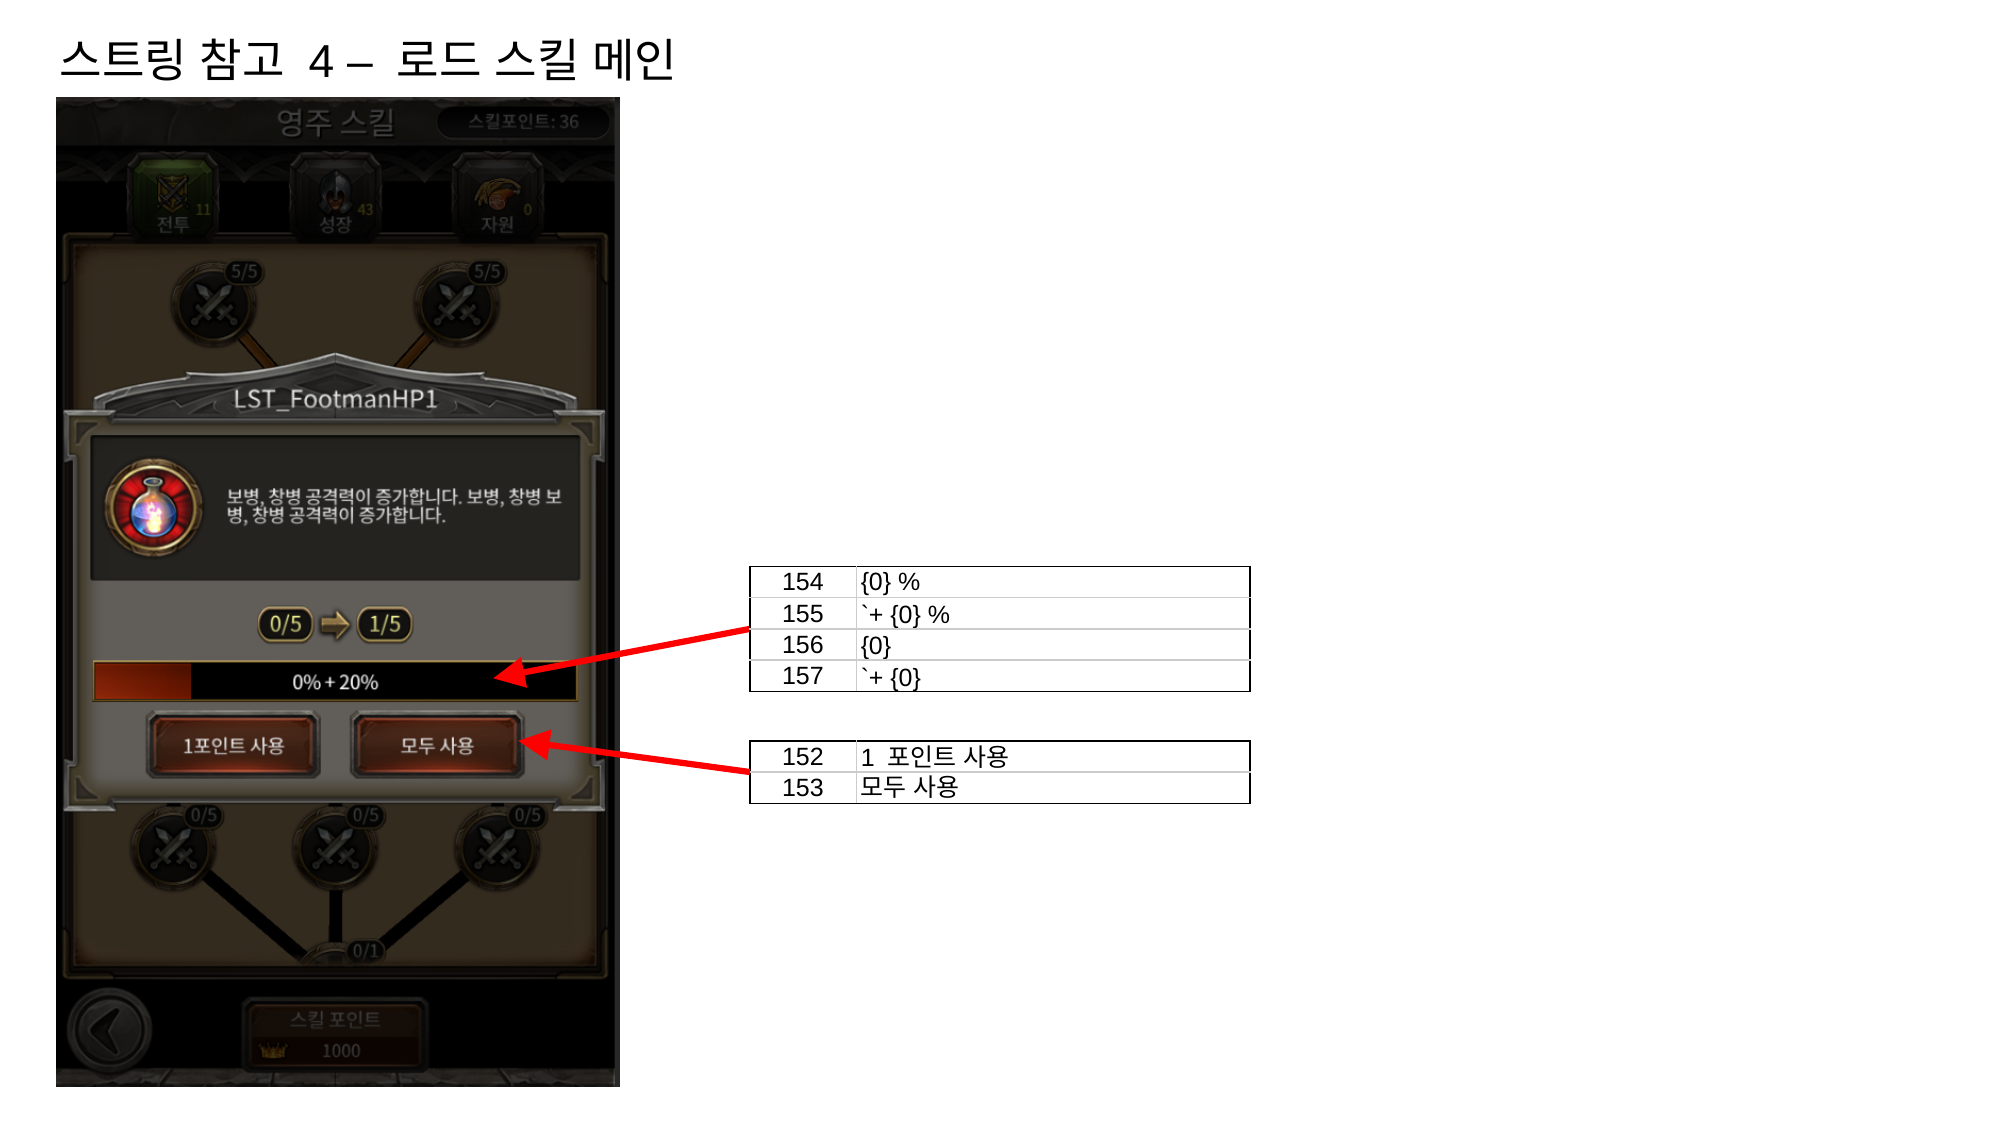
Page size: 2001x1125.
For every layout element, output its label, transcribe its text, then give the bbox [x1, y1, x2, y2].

table_header 152 [752, 742, 856, 771]
table_cell 모두 사용 [857, 773, 1249, 803]
table_header 154 [751, 567, 856, 597]
table_header 1 포인트 사용 [857, 742, 1249, 771]
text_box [518, 740, 751, 773]
table_cell 157 [751, 661, 856, 691]
text_box 스트링 참고 4 – 로드 스킬 메인 [44, 1, 1233, 98]
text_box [493, 628, 751, 679]
picture [56, 97, 620, 1087]
table_header {0} % [857, 567, 1249, 597]
table_cell `+ {0} [857, 661, 1249, 691]
table_cell `+ {0} % [857, 598, 1249, 628]
table_cell 156 [752, 630, 856, 659]
table_cell 155 [751, 598, 856, 628]
table_cell {0} [857, 630, 1249, 659]
table_cell 153 [751, 773, 856, 803]
